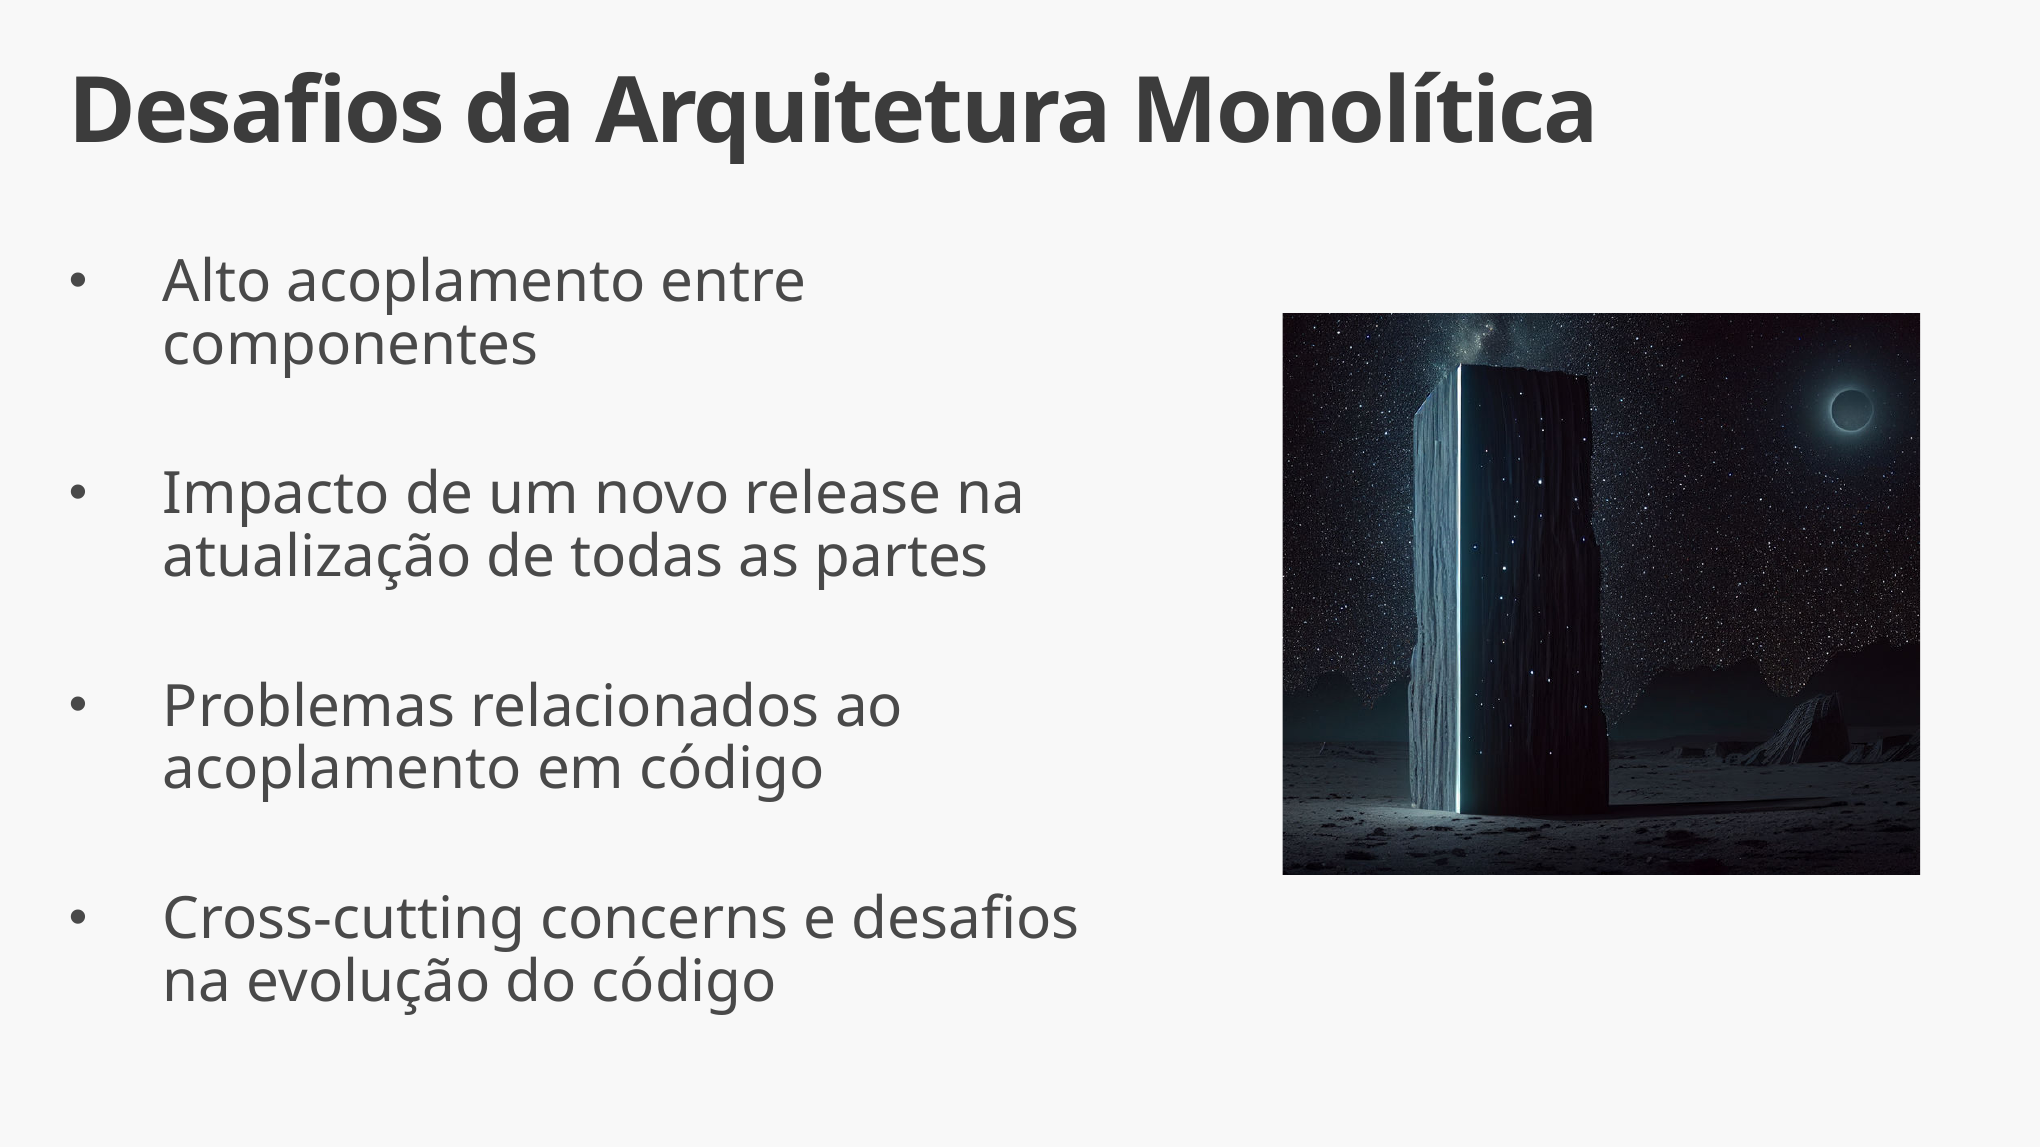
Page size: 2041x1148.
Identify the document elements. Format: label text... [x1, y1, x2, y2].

title Desafios da Arquitetura Monolítica [45, 48, 1996, 199]
picture [1282, 313, 1921, 875]
list Alto acoplamento entre componentes Impacto de um novo release na atualização de todas as partes Problemas relacionados ao acoplamento em código Cross-cutting concerns e desafios na evolução do código [45, 236, 1158, 988]
